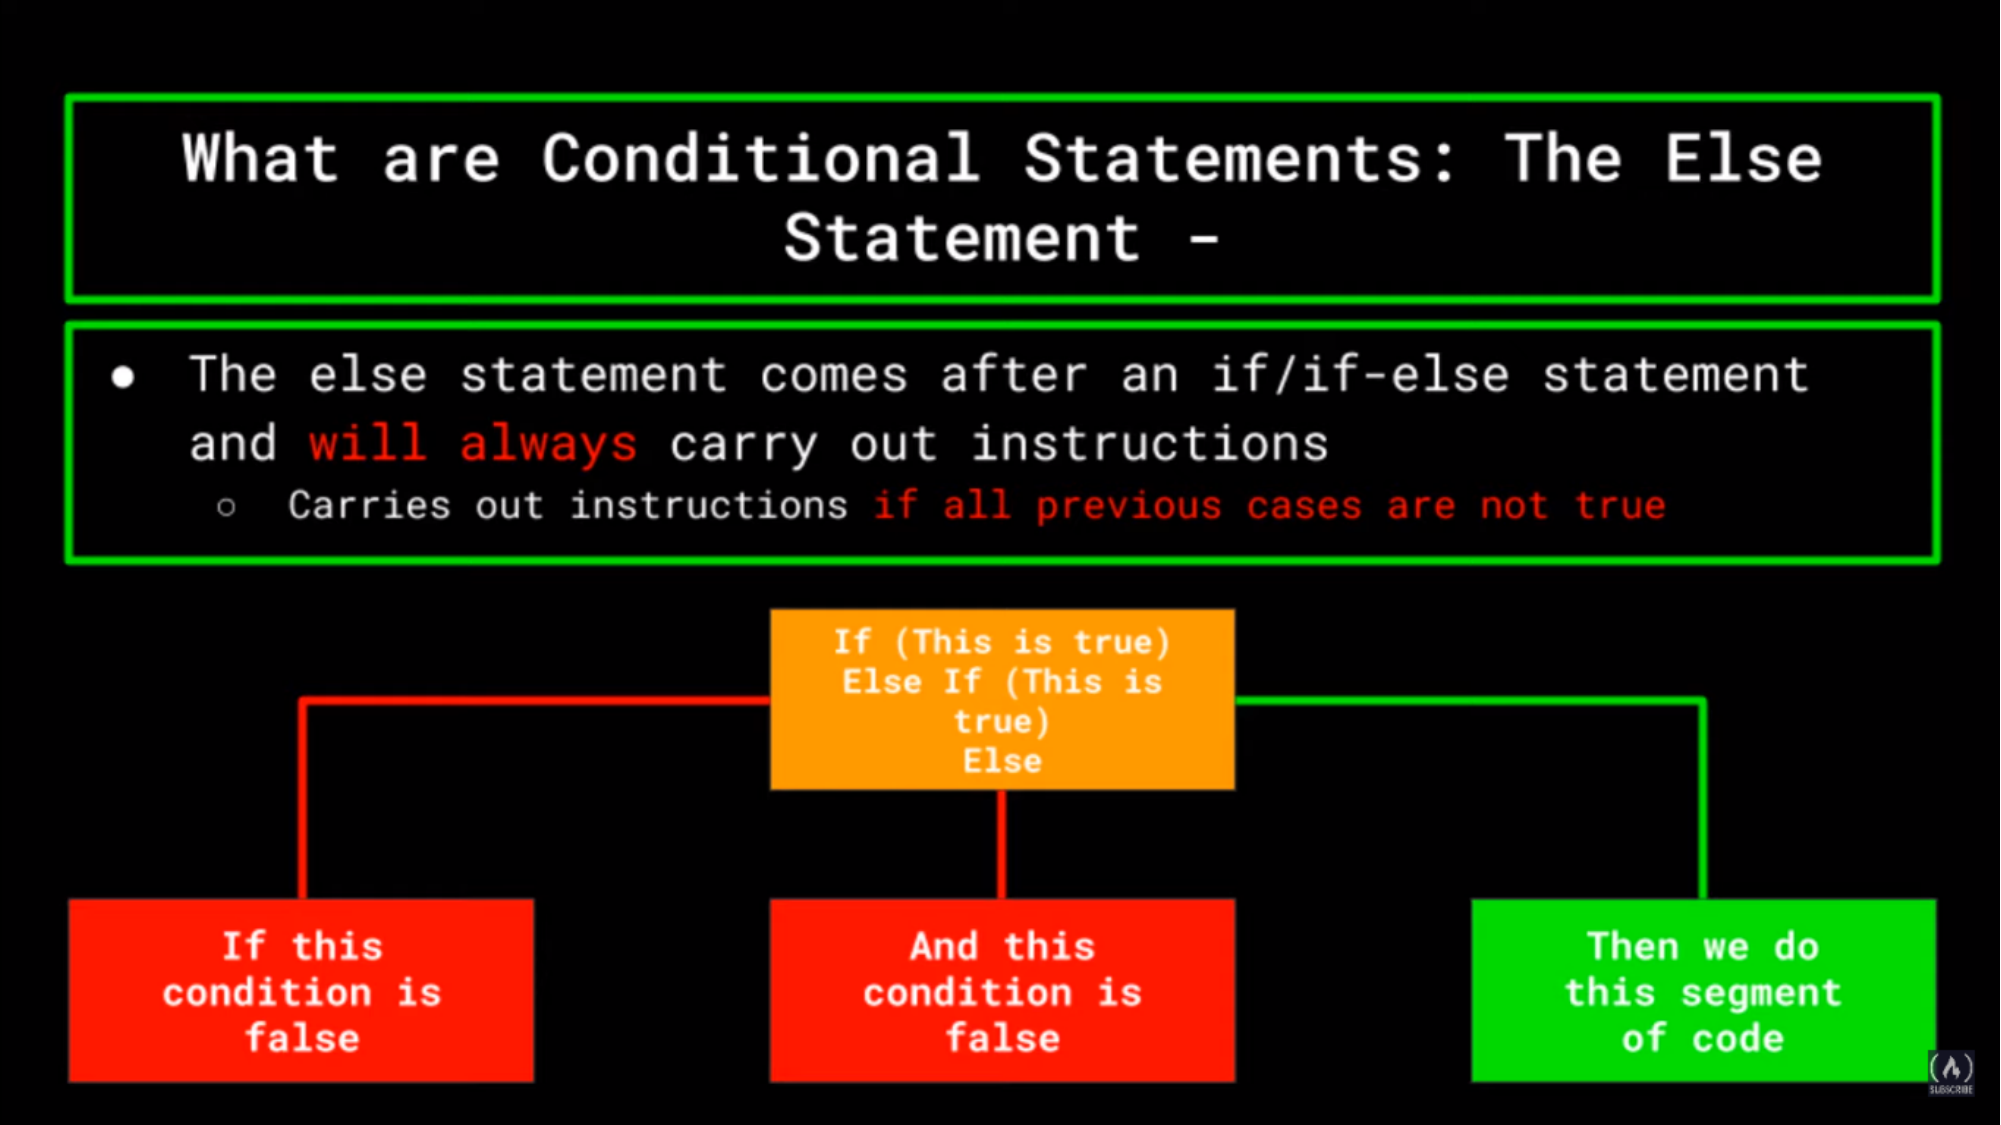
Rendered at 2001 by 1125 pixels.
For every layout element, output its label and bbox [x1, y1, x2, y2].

list [0, 0, 2000, 1125]
